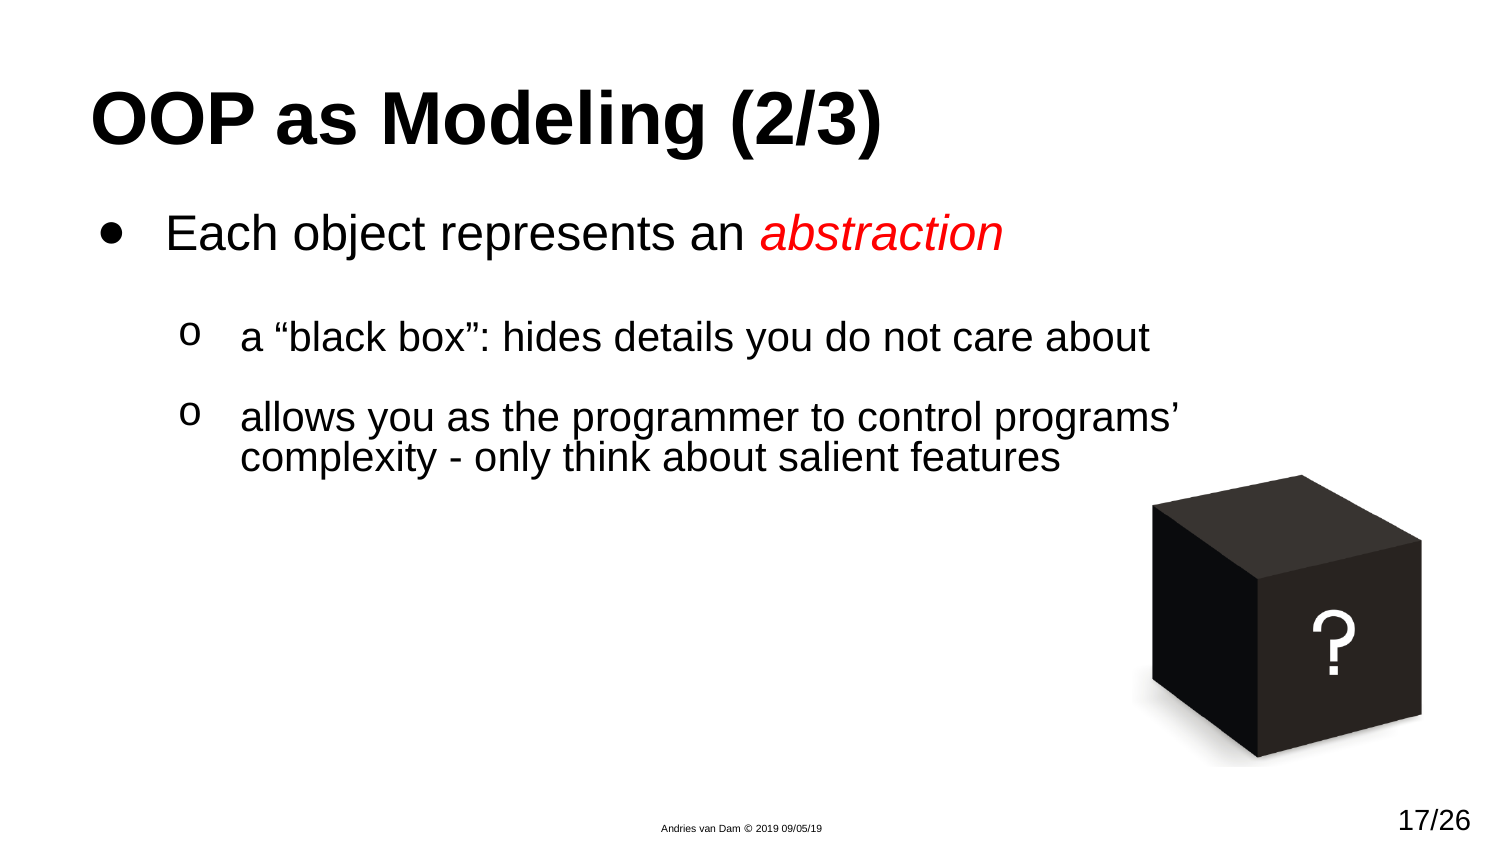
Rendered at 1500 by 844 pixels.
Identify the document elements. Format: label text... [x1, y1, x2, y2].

picture [1132, 465, 1441, 767]
title OOP as Modeling (2/3) [75, 53, 1425, 175]
list Each object represents an abstraction a “black box”: hides details you do not care about allows you as the programmer to control programs’ complexity - only think about salient features [75, 196, 1205, 477]
slide_number 17/26 [1390, 793, 1497, 844]
